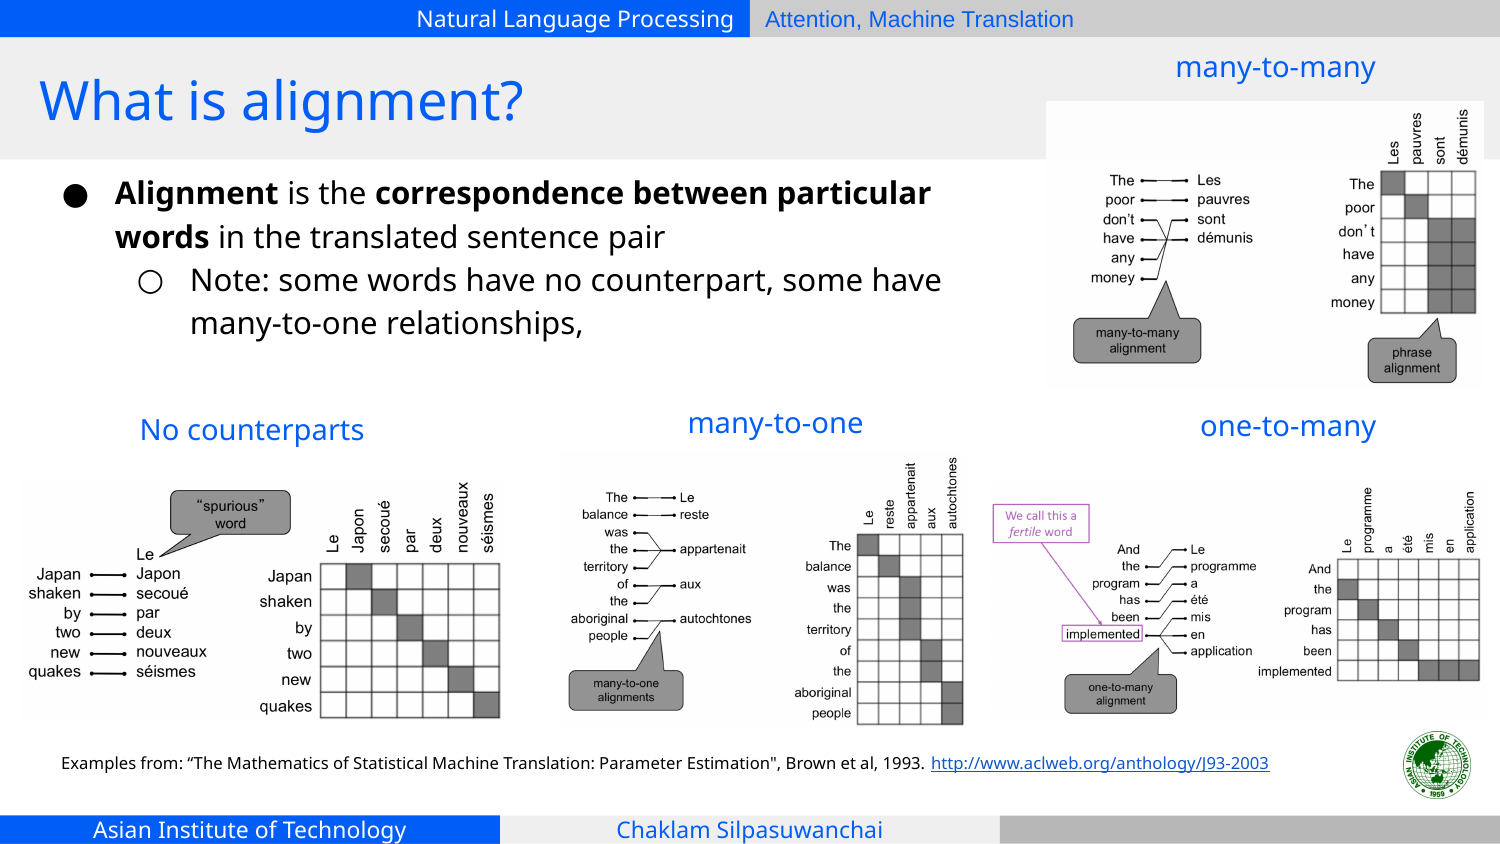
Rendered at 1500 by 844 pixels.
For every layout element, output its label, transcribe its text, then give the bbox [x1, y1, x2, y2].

list Alignment is the correspondence between particular words in the translated sentence pair Note: some words have no counterpart, some have many-to-one relationships, [24, 153, 988, 338]
text_box many-to-one [617, 388, 934, 450]
text_box No counterparts [124, 395, 440, 461]
title What is alignment? [24, 37, 1475, 160]
text_box one-to-many [1130, 398, 1446, 457]
picture [1046, 101, 1484, 390]
picture [987, 482, 1488, 725]
picture [1403, 731, 1471, 799]
picture [559, 451, 967, 729]
picture [20, 476, 505, 725]
text_box many-to-many [1118, 33, 1434, 99]
text_box Examples from: “The Mathematics of Statistical Machine Translation: Parameter Estimation", Brown et al, 1993. http://www.aclweb.org/anthology/J93-2003 [46, 736, 1394, 790]
